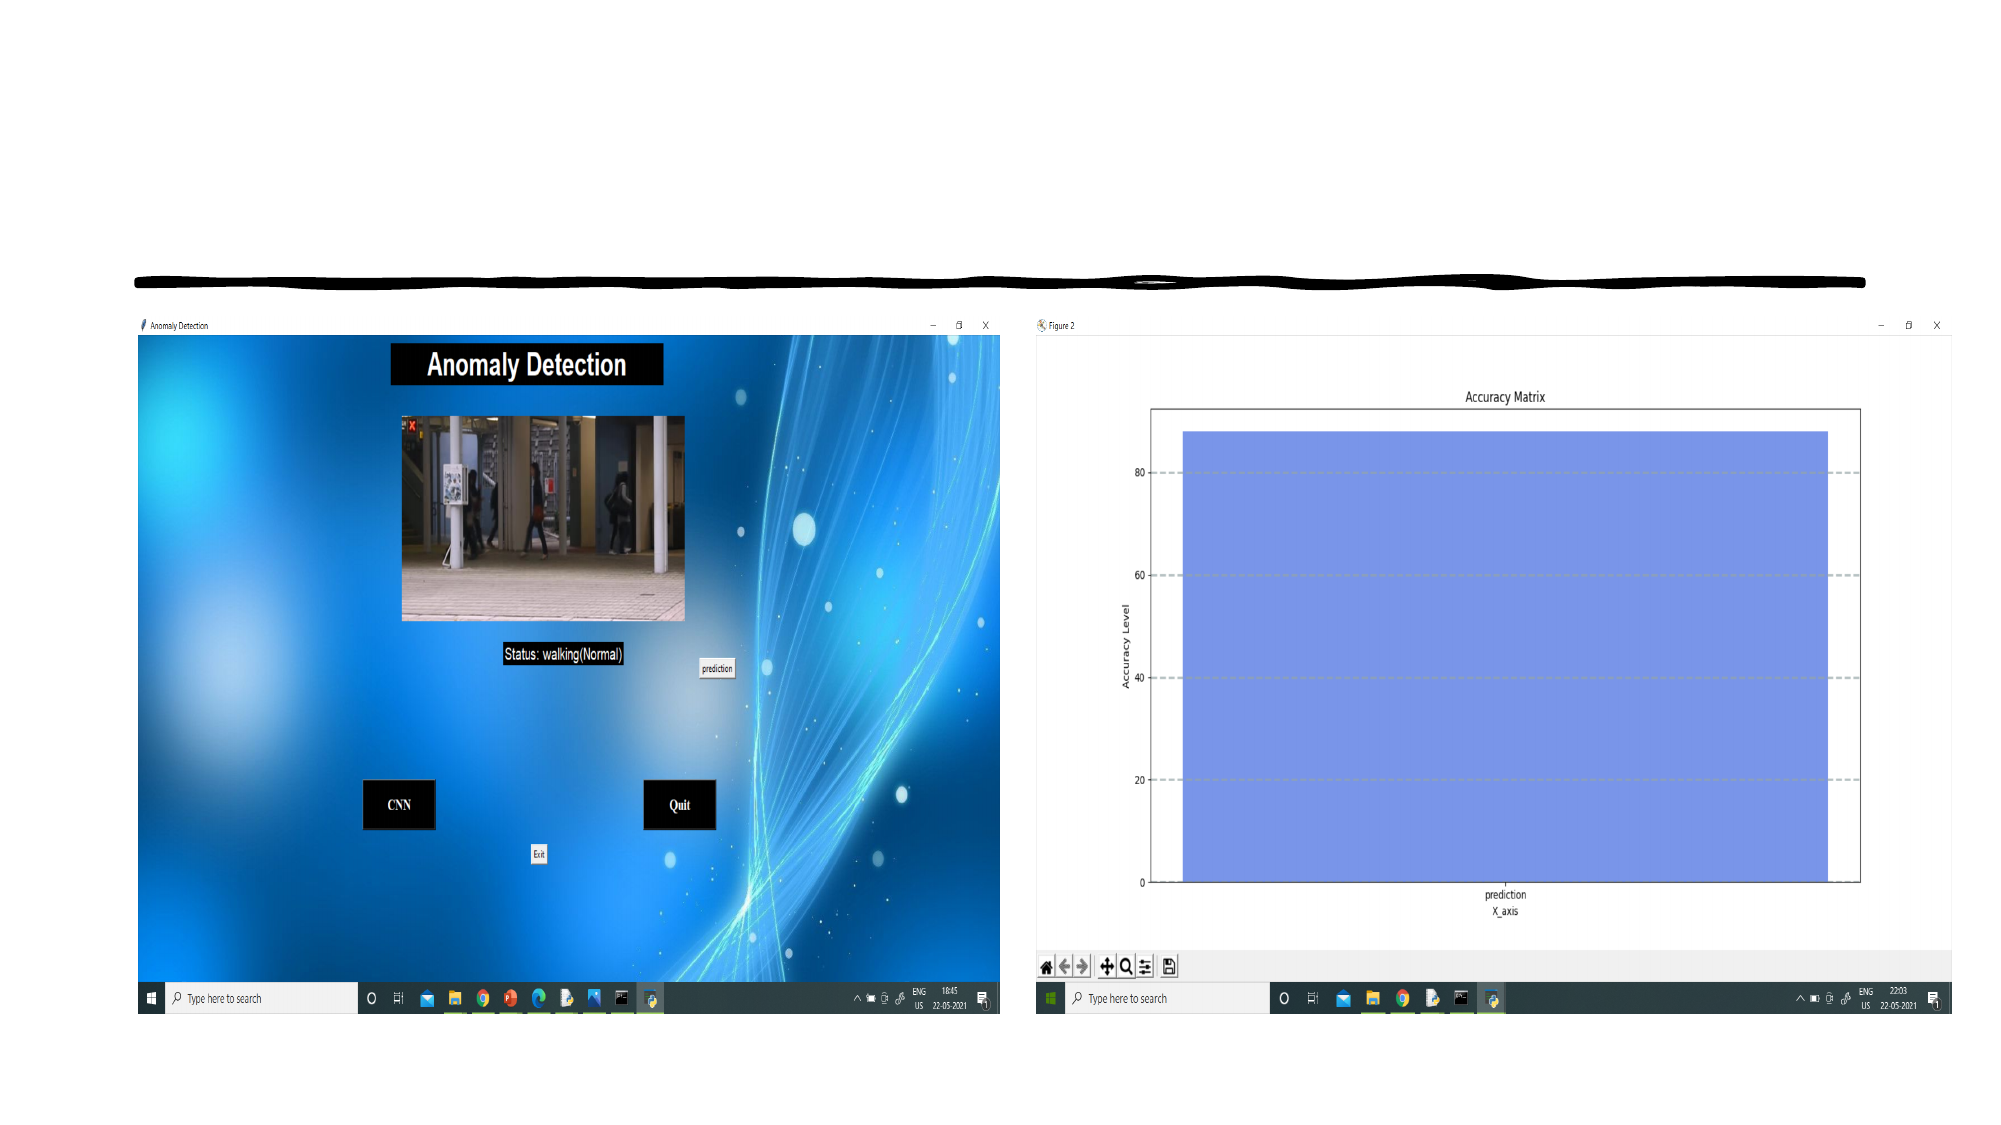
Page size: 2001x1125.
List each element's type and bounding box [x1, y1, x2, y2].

picture [1035, 316, 1952, 1015]
list [138, 316, 1000, 1015]
